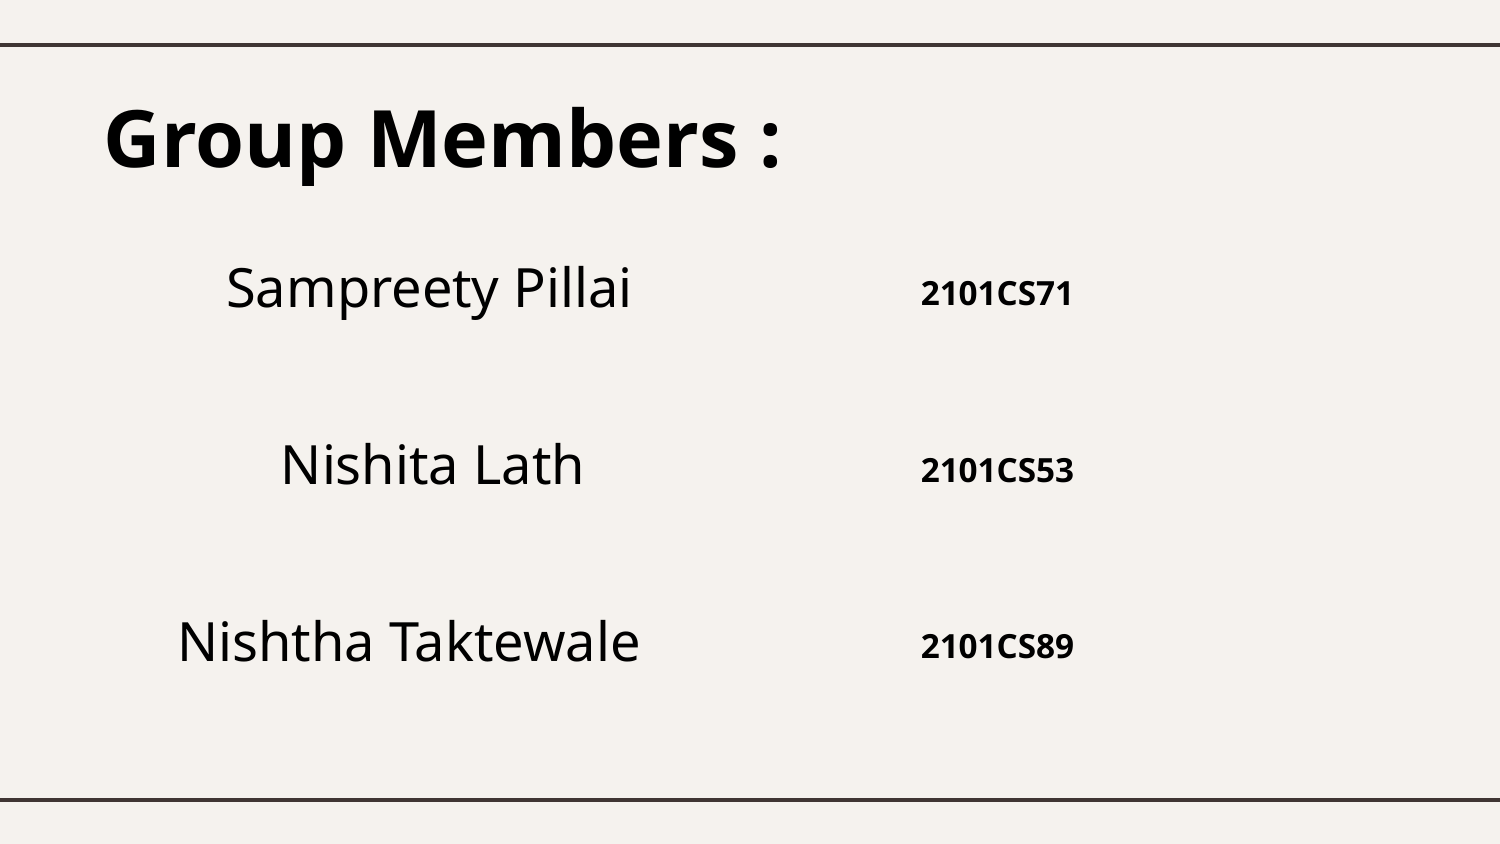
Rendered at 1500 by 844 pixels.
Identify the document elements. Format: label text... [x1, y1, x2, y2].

subtitle Nishtha Taktewale [122, 610, 711, 670]
subtitle 2101CS89 [830, 610, 1165, 670]
subtitle 2101CS53 [830, 433, 1165, 493]
subtitle Sampreety Pillai [149, 256, 711, 316]
subtitle 2101CS71 [830, 256, 1165, 316]
subtitle Nishita Lath [156, 433, 710, 493]
title Group Members : [88, 72, 1180, 167]
